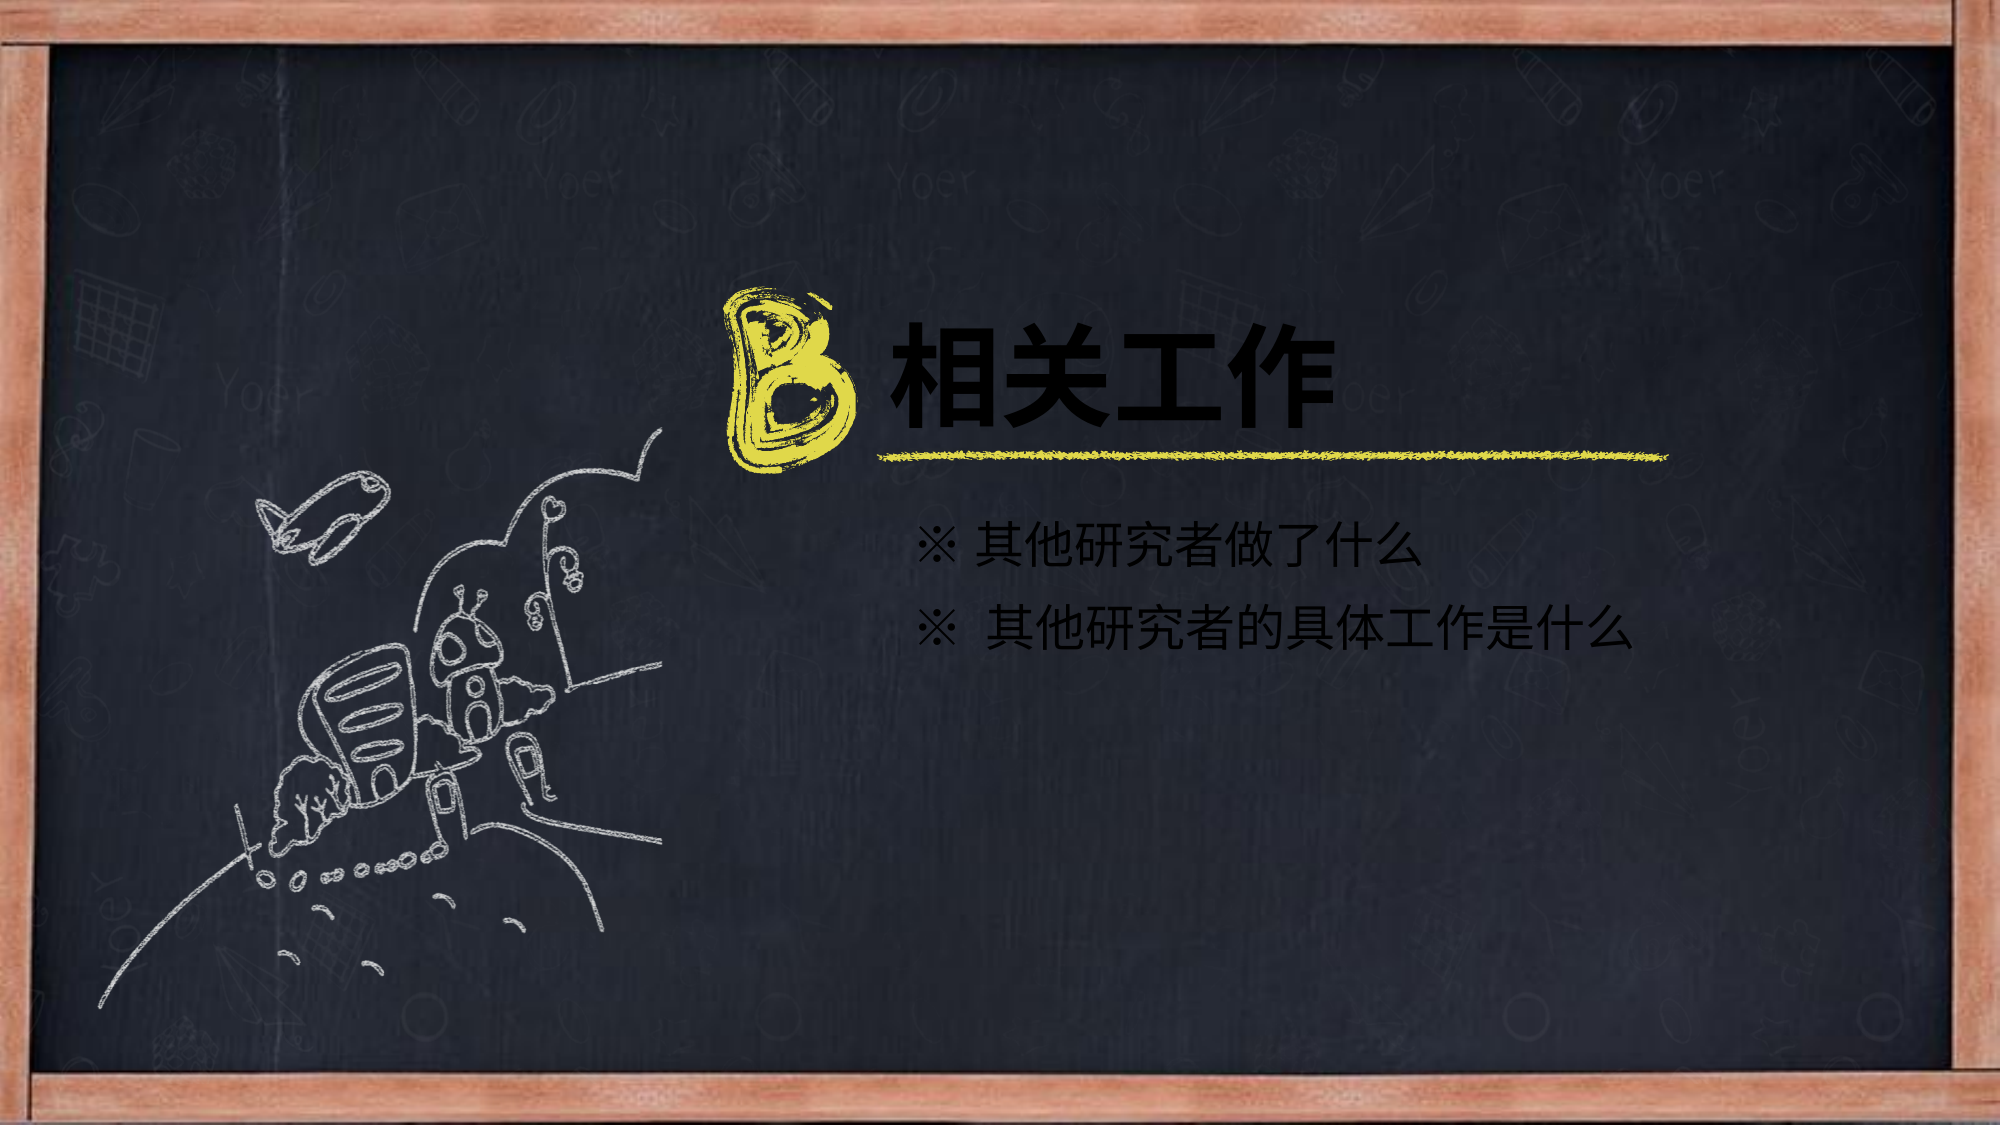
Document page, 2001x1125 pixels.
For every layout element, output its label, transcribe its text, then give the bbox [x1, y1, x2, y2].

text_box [722, 286, 858, 474]
text_box 相关工作 [920, 298, 1724, 449]
text_box ※其他研究者做了什么 ※ 其他研究者的具体工作是什么 [920, 482, 1651, 748]
picture [0, 0, 2000, 1125]
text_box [920, 449, 1669, 462]
